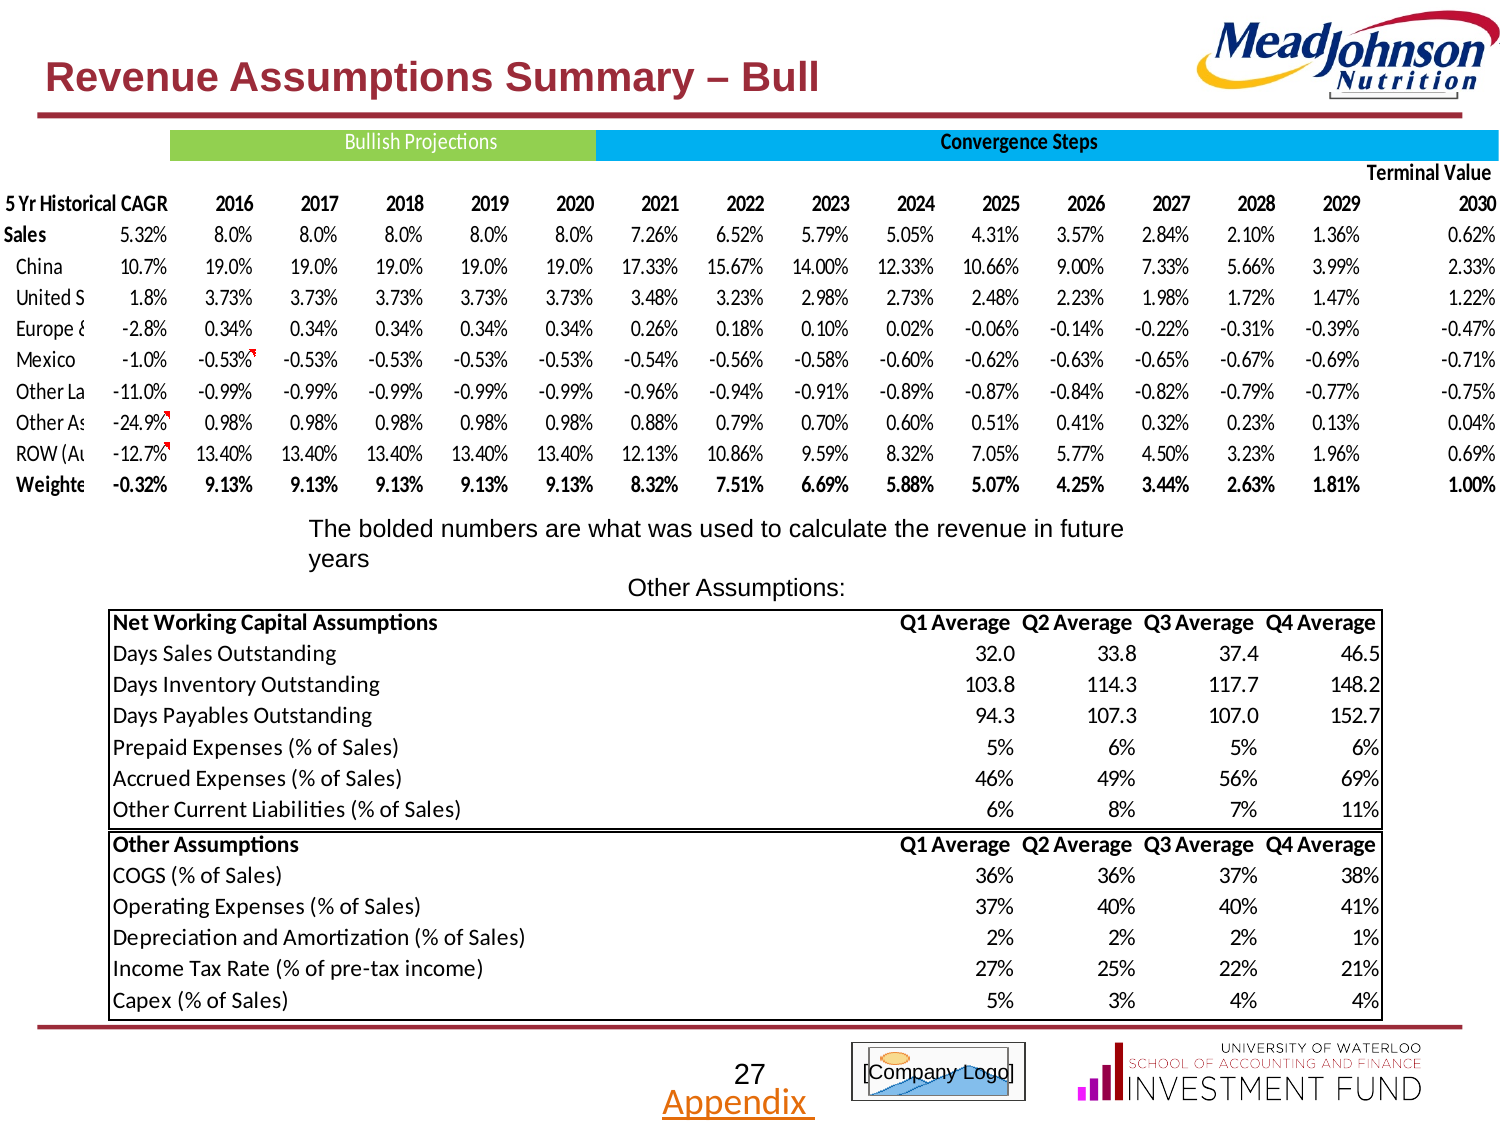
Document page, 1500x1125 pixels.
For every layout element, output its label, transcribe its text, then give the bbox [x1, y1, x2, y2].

text_box The bolded numbers are what was used to calculate the revenue in future years [293, 514, 1207, 580]
text_box Appendix [647, 1069, 848, 1125]
picture [1195, 6, 1500, 103]
text_box Other Assumptions: [612, 563, 880, 607]
picture [0, 128, 1500, 506]
slide_number 27 [697, 1042, 803, 1069]
picture [107, 609, 1385, 1023]
title Revenue Assumptions Summary – Bull [37, 37, 1463, 113]
picture [844, 1039, 1033, 1103]
picture [1074, 1039, 1425, 1103]
